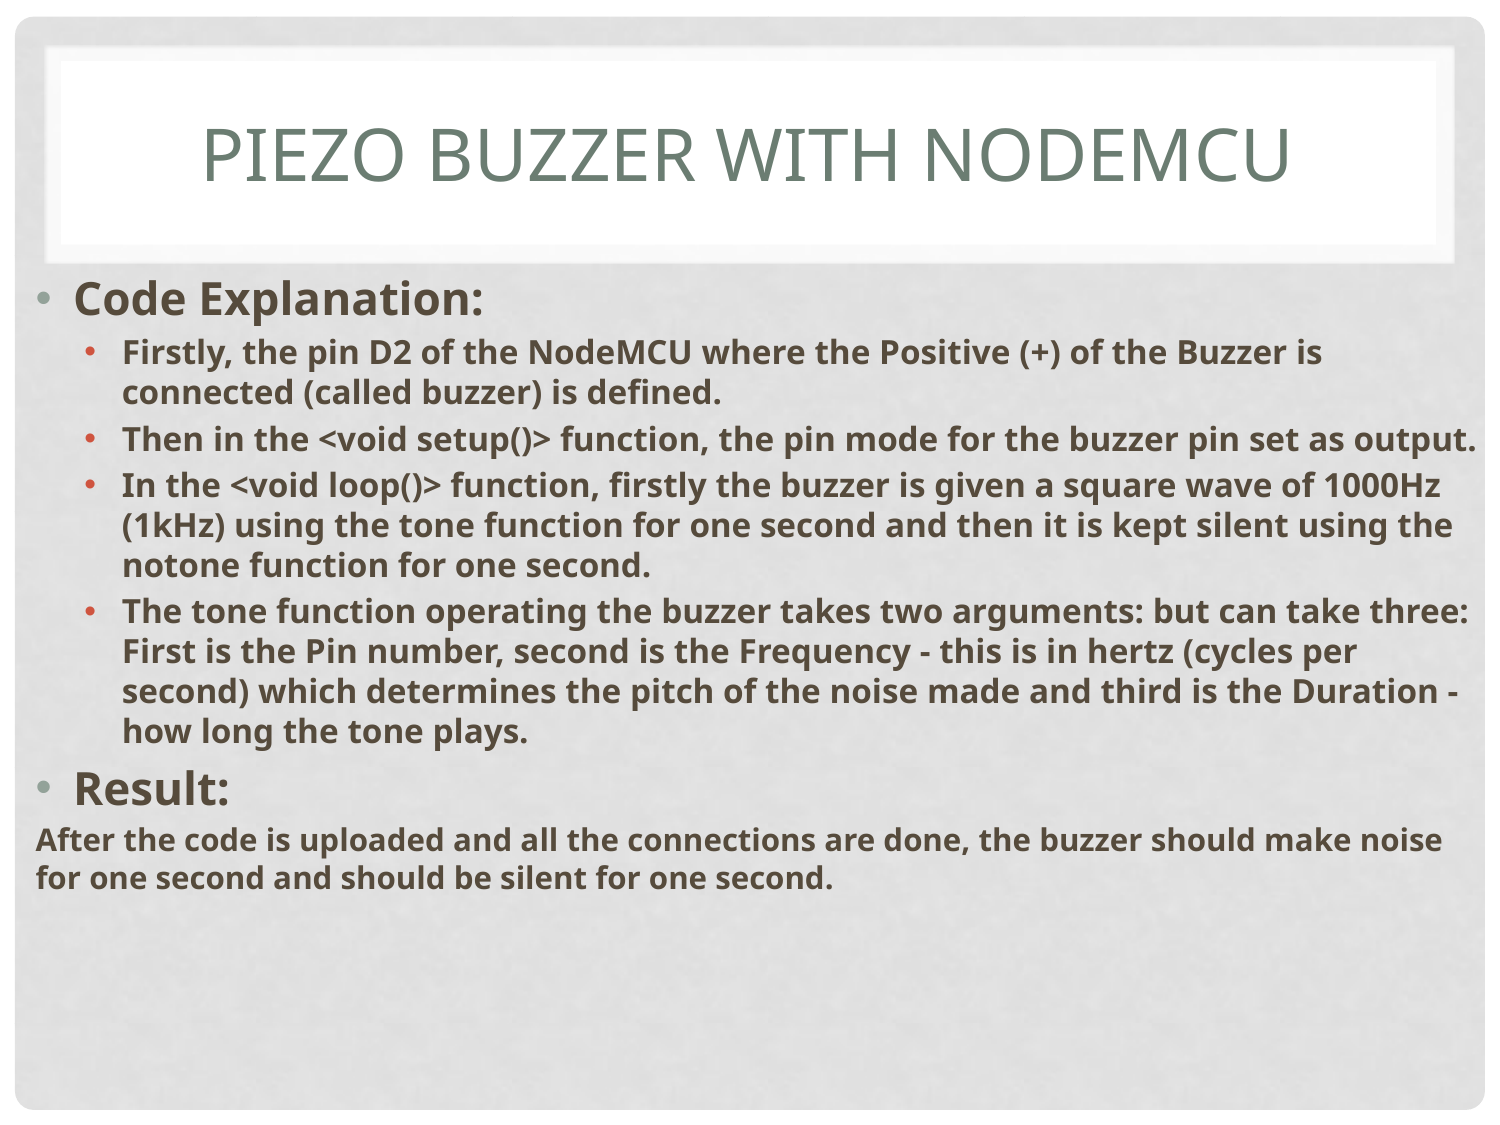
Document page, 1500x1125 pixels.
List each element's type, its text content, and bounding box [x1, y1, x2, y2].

list Code Explanation: Firstly, the pin D2 of the NodeMCU where the Positive (+) of the Buzzer is connected (called buzzer) is defined. Then in the <void setup()> function, the pin mode for the buzzer pin set as output. In the <void loop()> function, firstly the buzzer is given a square wave of 1000Hz (1kHz) using the tone function for one second and then it is kept silent using the notone function for one second. The tone function operating the buzzer takes two arguments: but can take three: First is the Pin number, second is the Frequency - this is in hertz (cycles per second) which determines the pitch of the noise made and third is the Duration - how long the tone plays. Result: After the code is uploaded and all the connections are done, the buzzer should make noise for one second and should be silent for one second. [1, 262, 1500, 1125]
title PIEZO Buzzer WITH NODEMCU [69, 66, 1425, 238]
